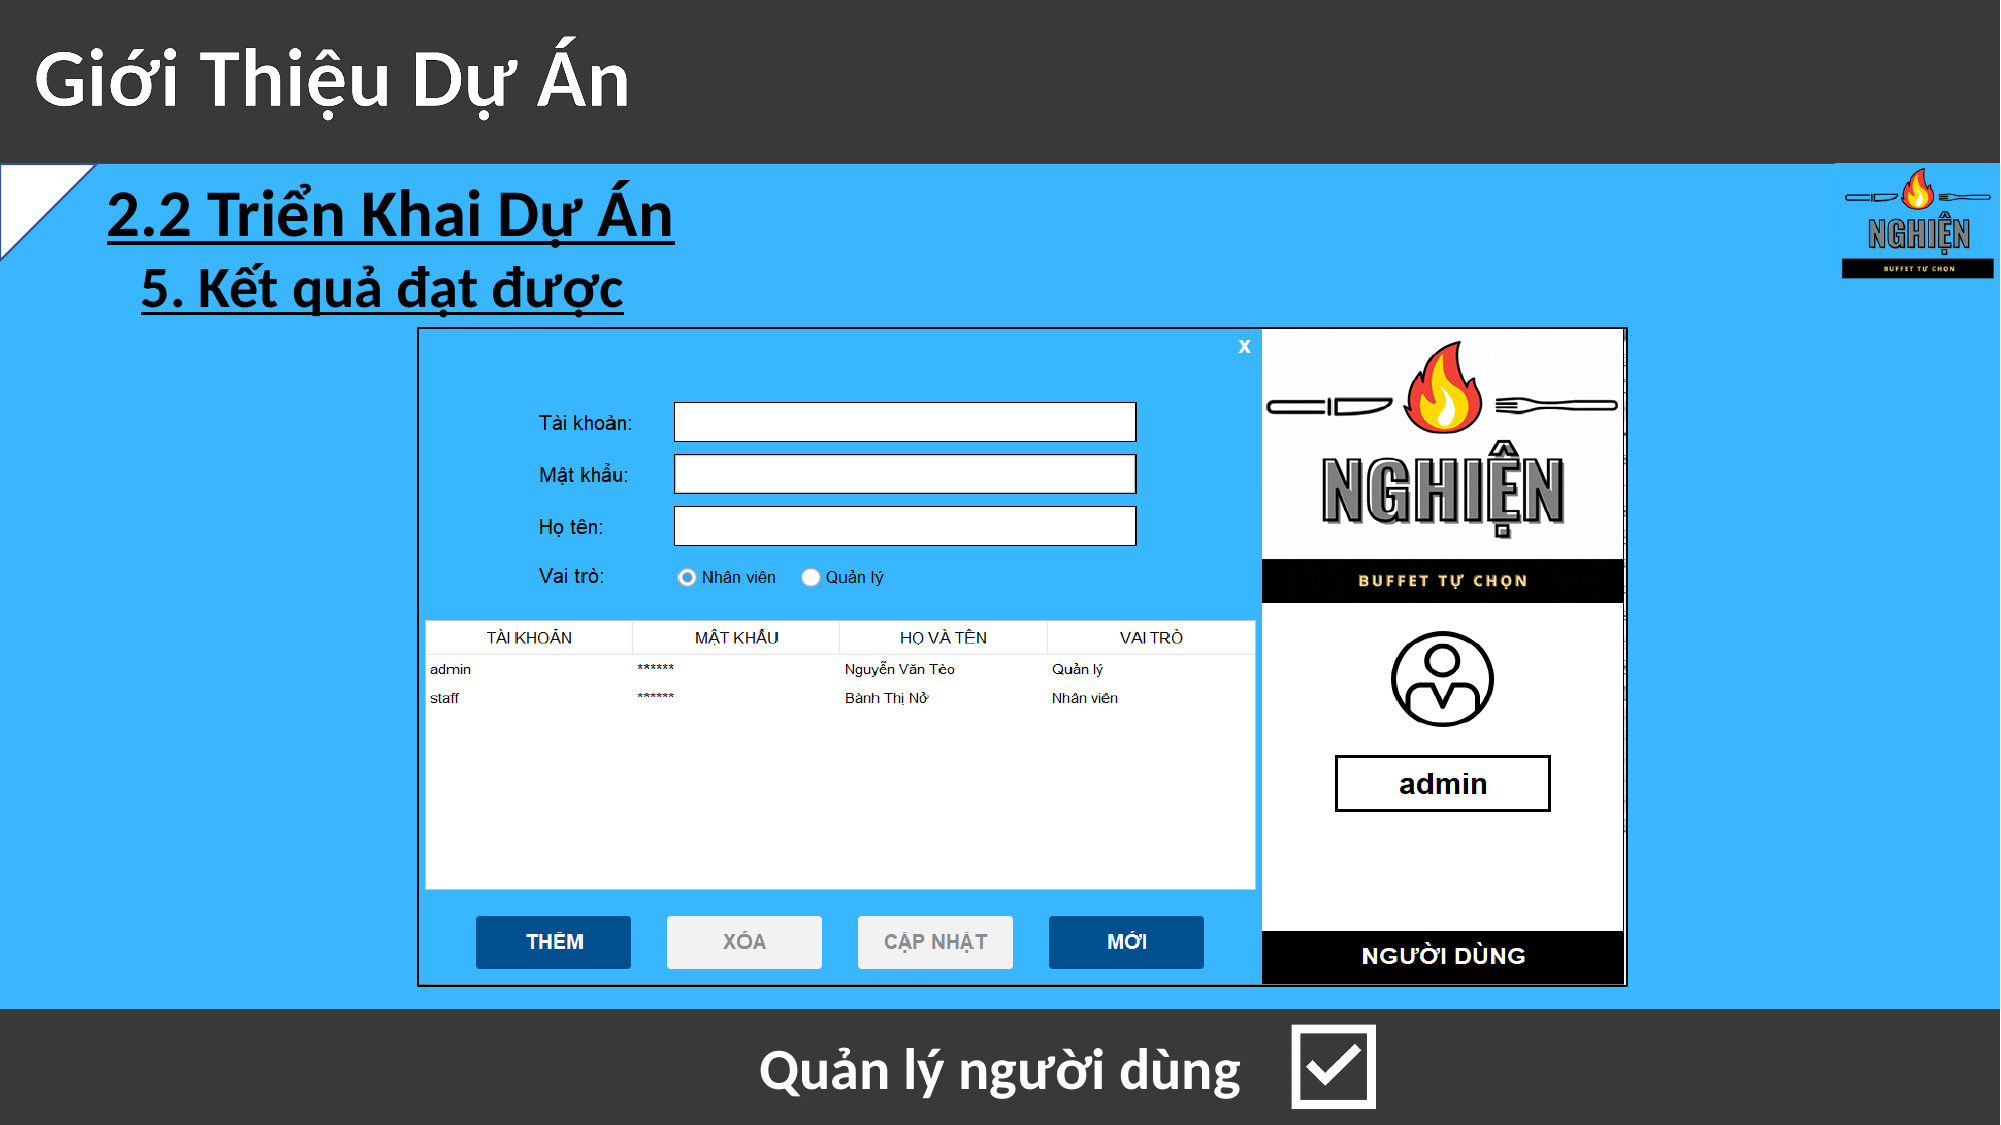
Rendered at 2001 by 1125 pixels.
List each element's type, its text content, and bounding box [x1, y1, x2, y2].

picture [1835, 163, 2000, 282]
text_box Quản lý người dùng [744, 1023, 1256, 1109]
picture [1258, 991, 1409, 1125]
text_box Giới Thiệu Dự Án [0, 15, 724, 131]
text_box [0, 163, 2000, 1009]
picture [419, 328, 1626, 985]
